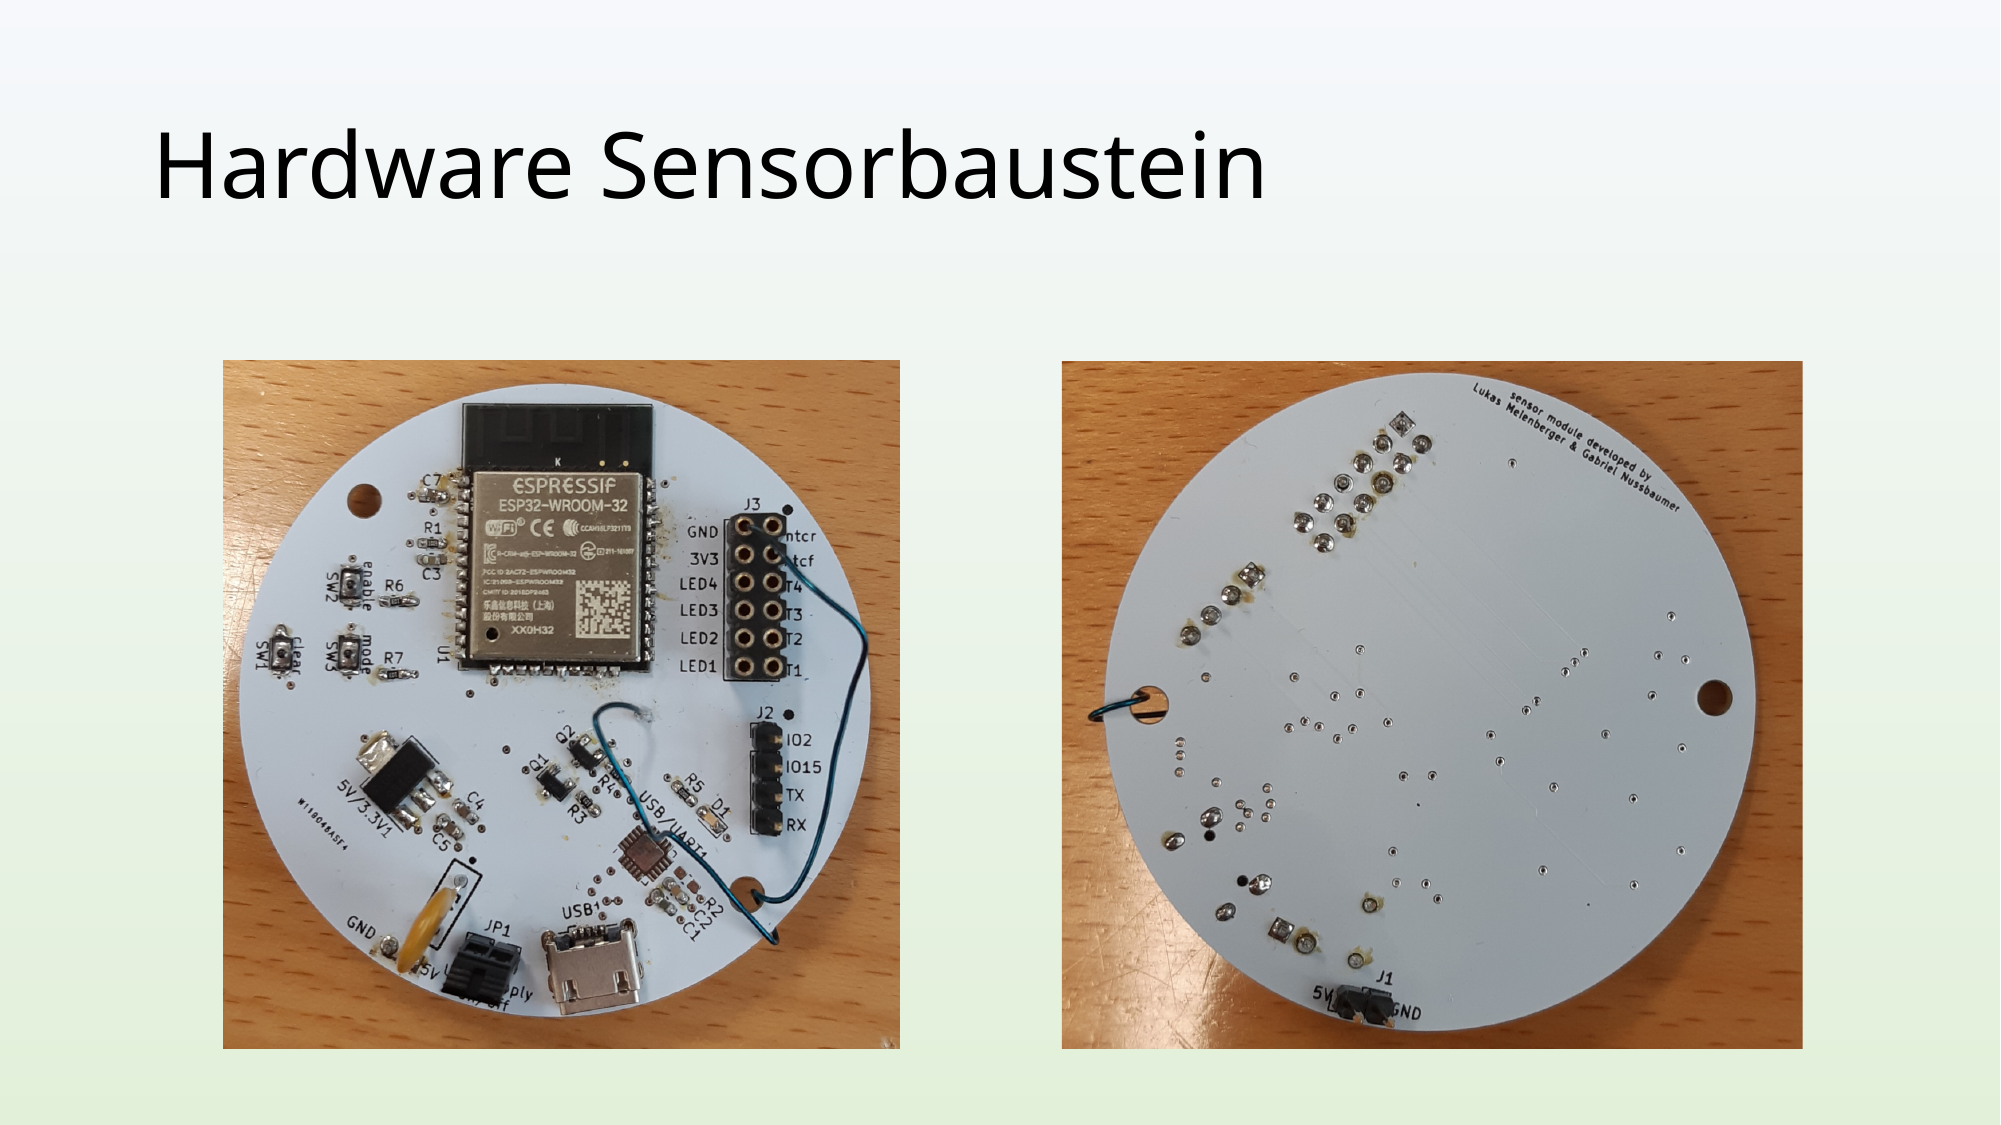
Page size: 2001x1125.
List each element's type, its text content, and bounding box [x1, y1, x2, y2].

picture [223, 1044, 900, 1049]
title Hardware Sensorbaustein [137, 59, 1863, 278]
picture [1061, 334, 1803, 1076]
picture [223, 360, 900, 366]
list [217, 366, 906, 1044]
